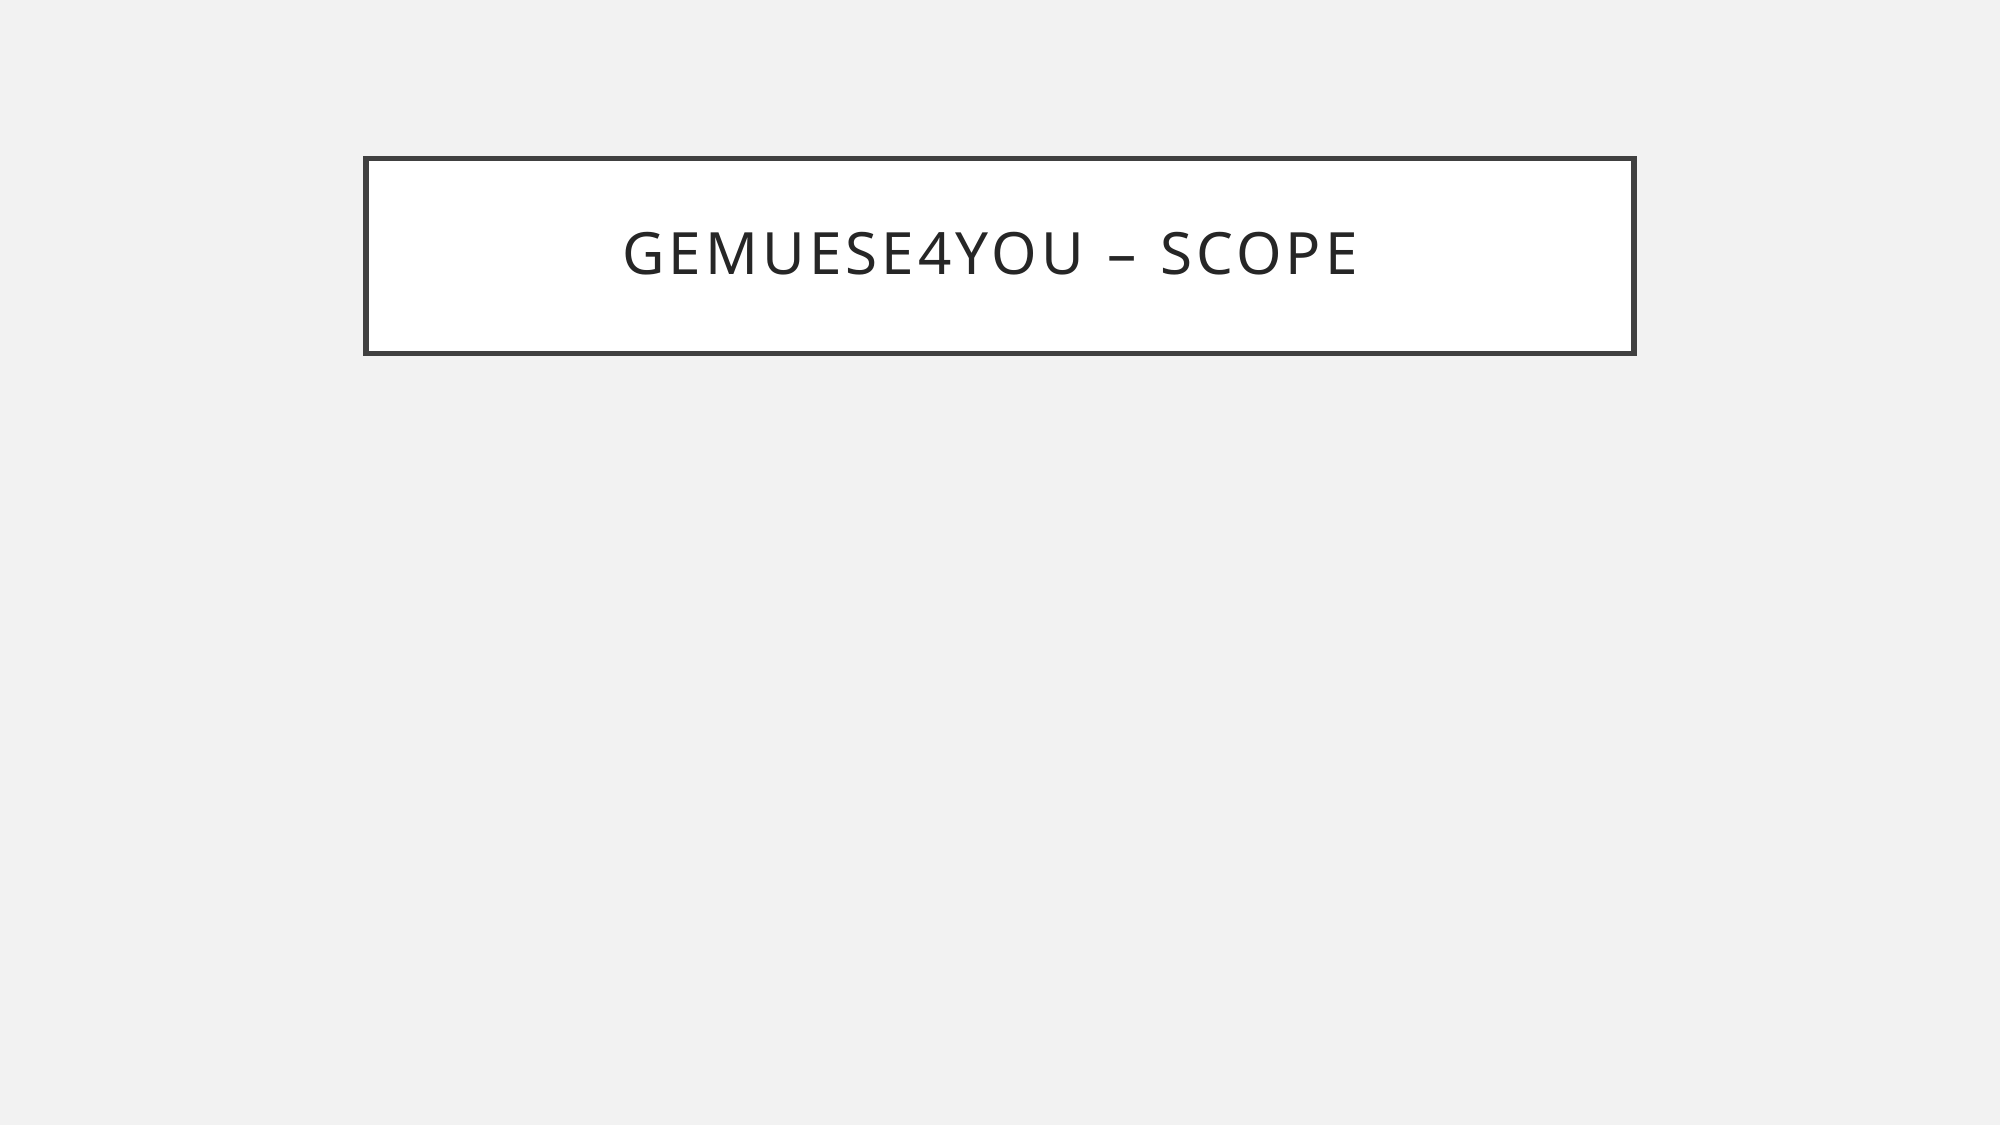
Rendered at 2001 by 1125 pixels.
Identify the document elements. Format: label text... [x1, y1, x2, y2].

title Gemuese4you – scope [363, 156, 1637, 356]
